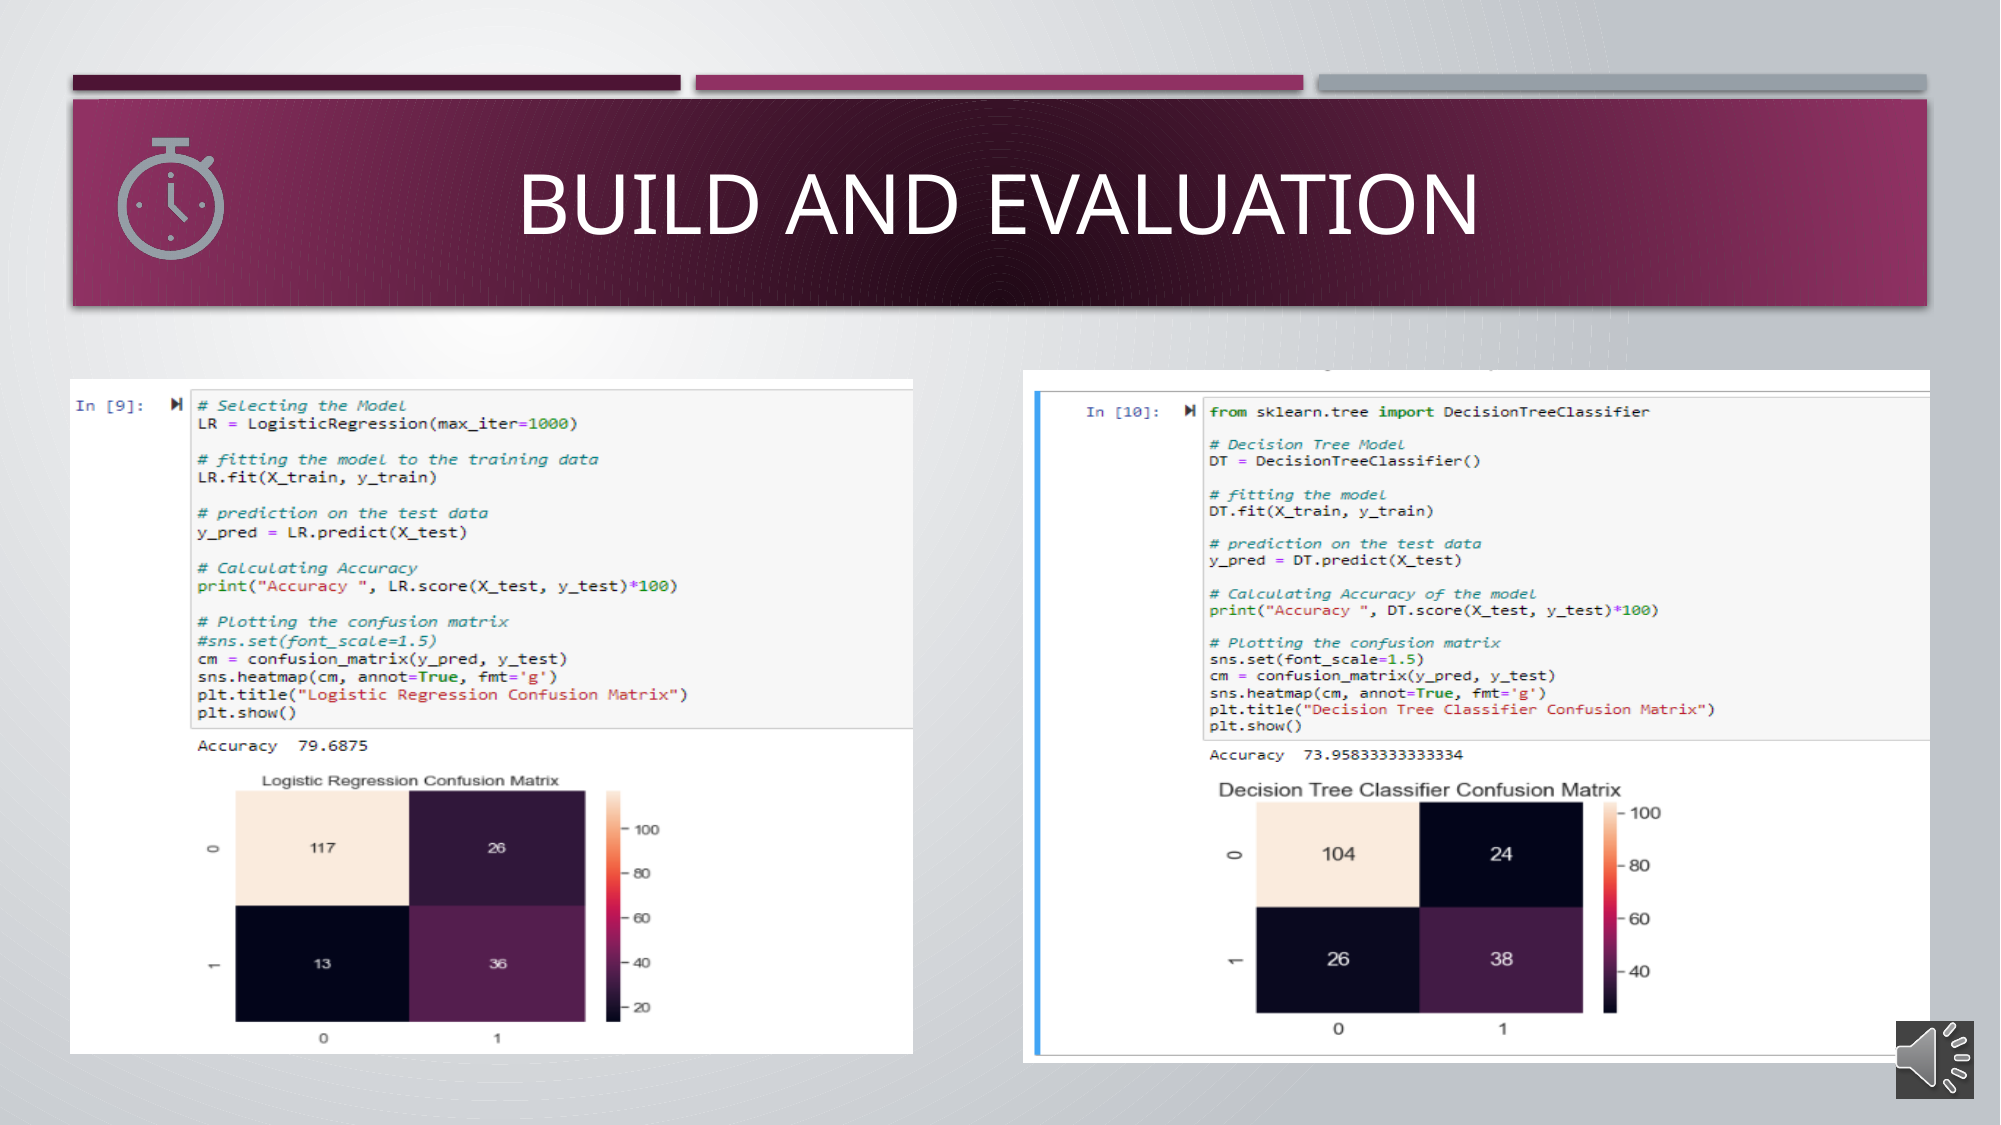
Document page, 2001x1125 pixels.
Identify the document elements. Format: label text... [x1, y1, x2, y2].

picture [70, 379, 914, 1055]
picture [94, 122, 246, 274]
title Build and evaluation [95, 119, 1905, 282]
picture [1023, 370, 1976, 1101]
